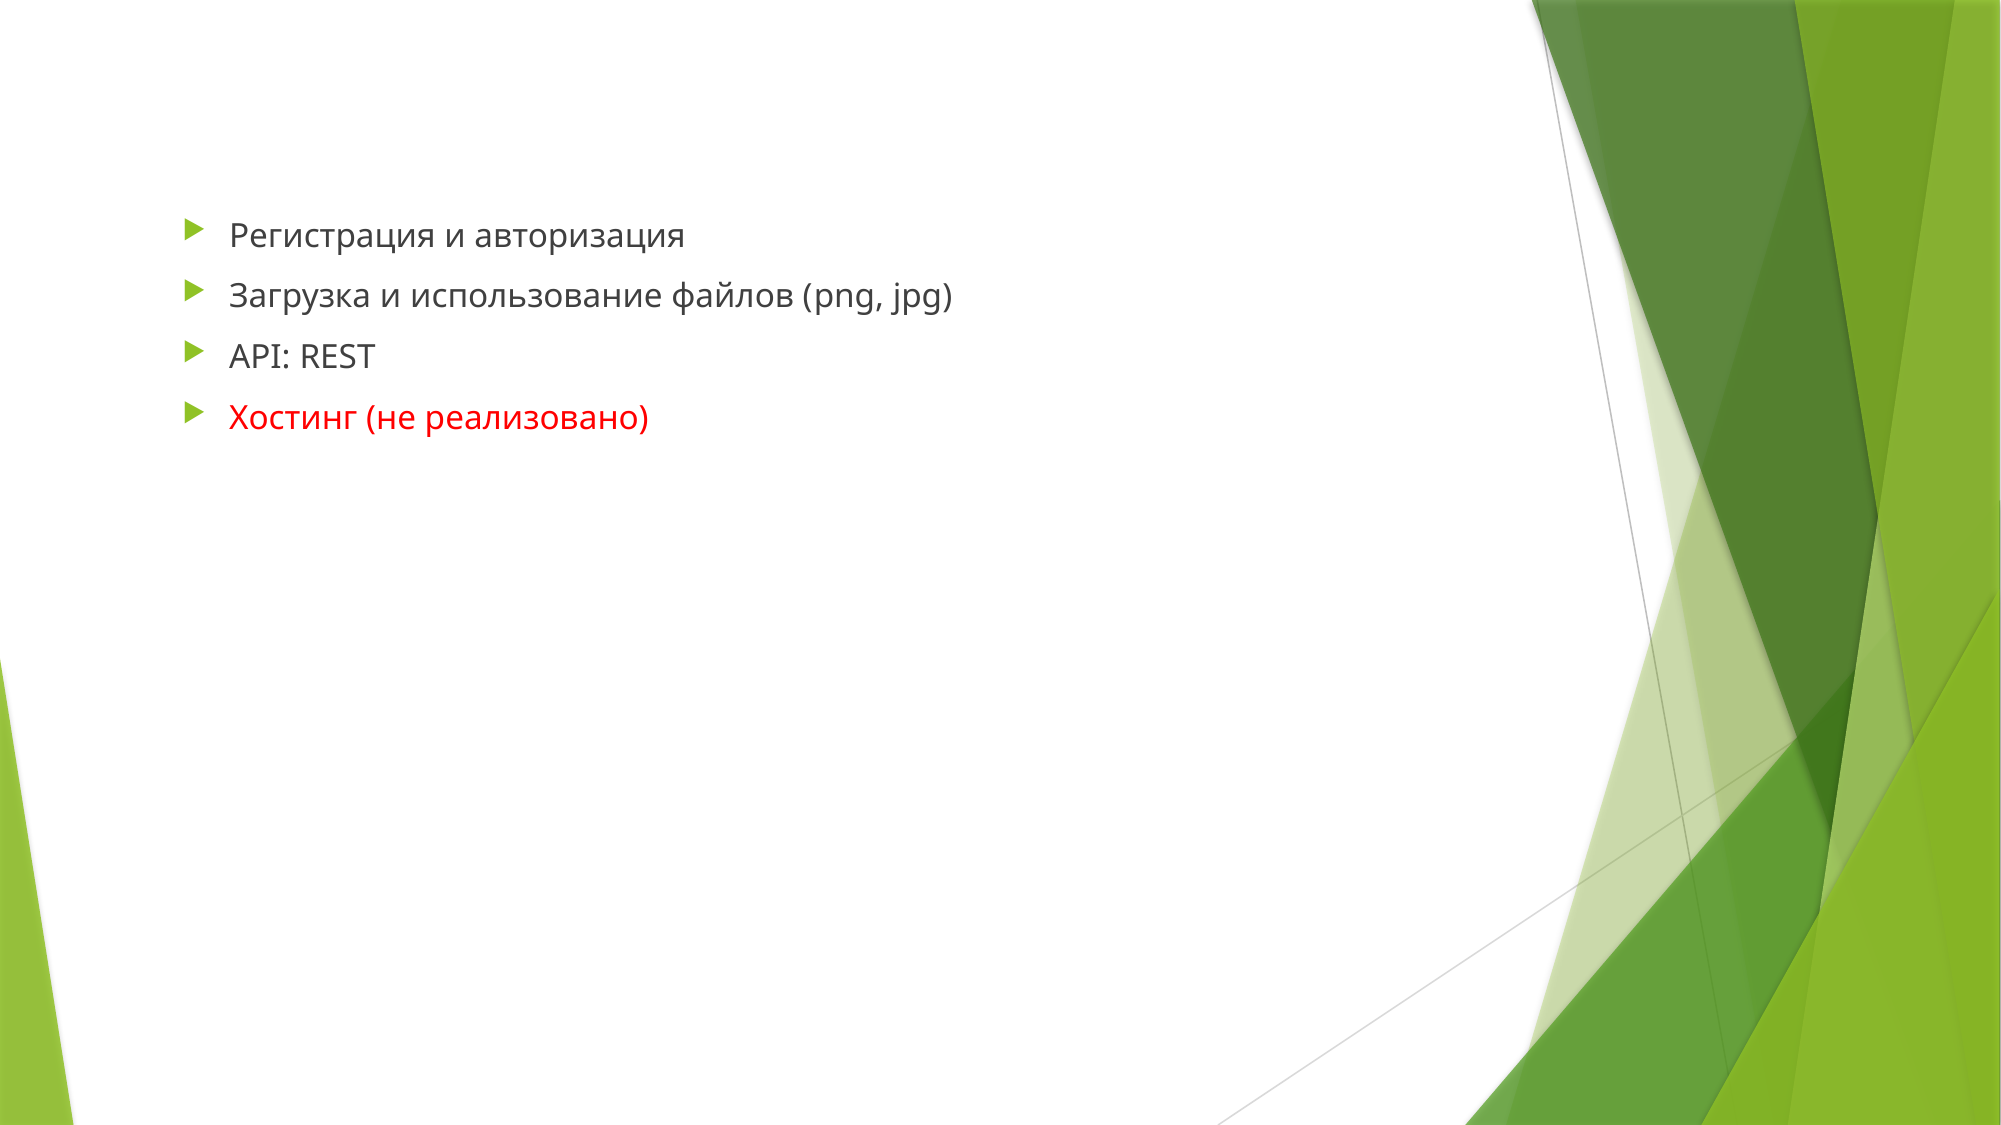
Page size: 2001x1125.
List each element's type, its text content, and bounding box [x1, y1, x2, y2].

list Регистрация и авторизация Загрузка и использование файлов (png, jpg) API: REST Хостинг (не реализовано) [92, 206, 1615, 1000]
